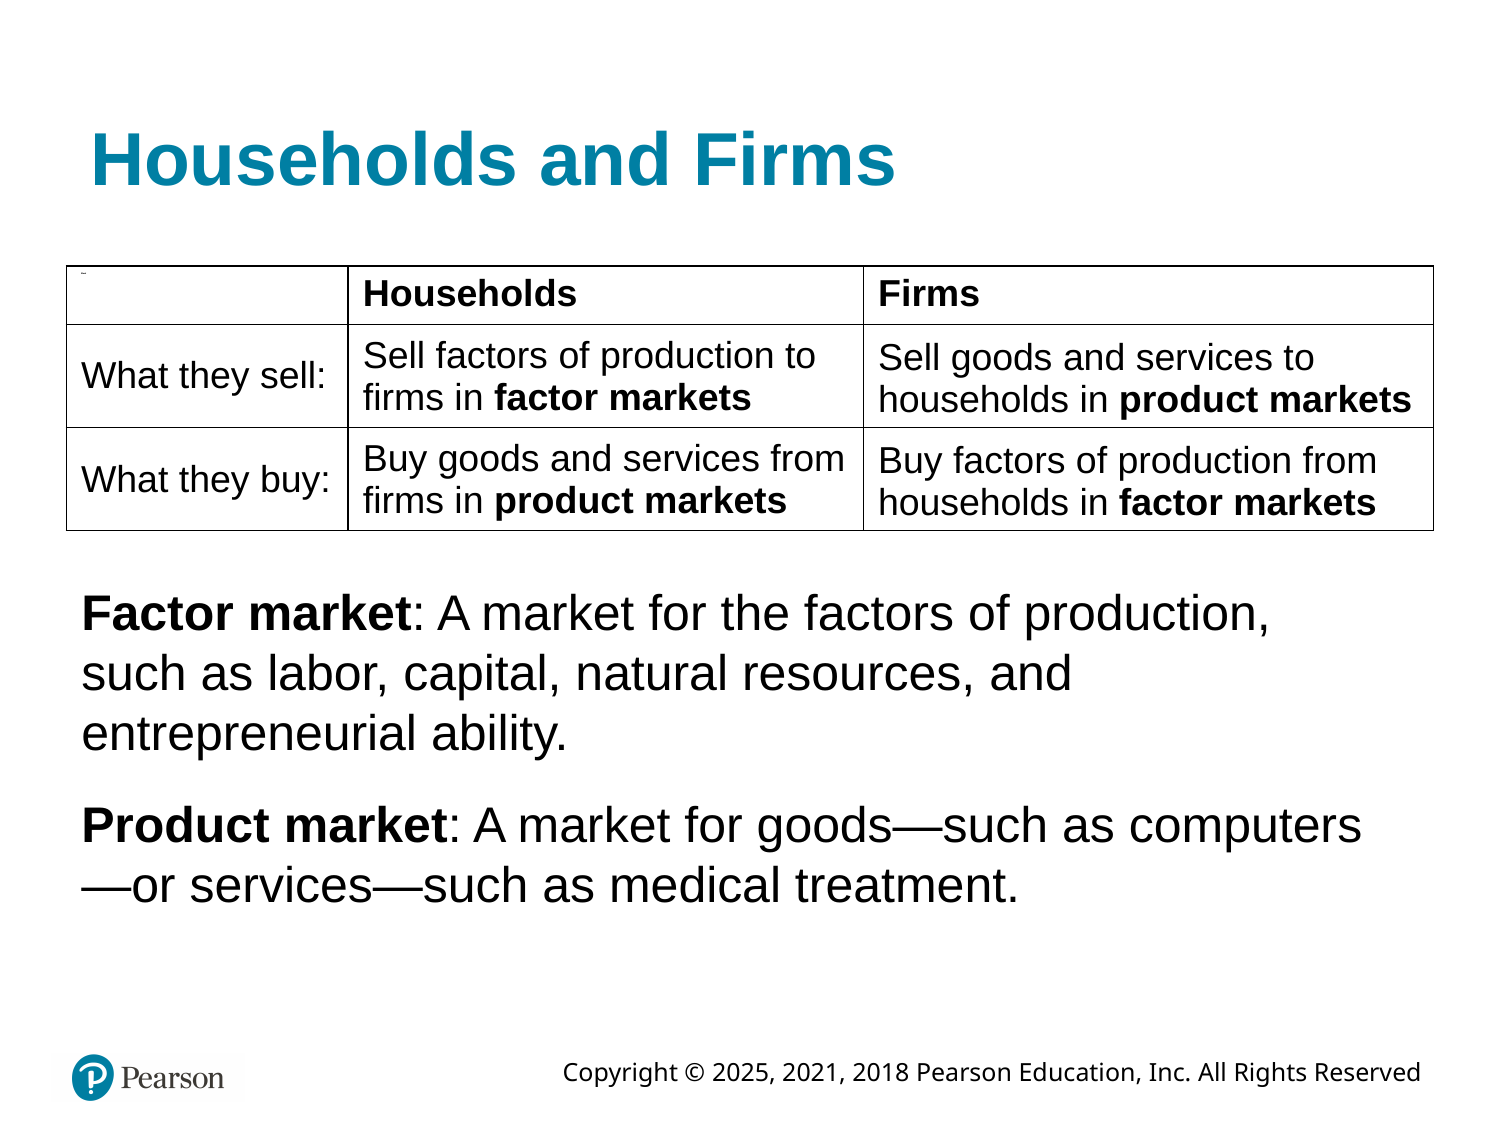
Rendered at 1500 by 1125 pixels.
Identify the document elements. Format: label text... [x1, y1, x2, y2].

table_header Blank [67, 267, 347, 324]
table_cell Sell factors of production to firms in factor markets [349, 325, 863, 427]
table_cell What they buy: [67, 428, 347, 530]
table_cell Buy goods and services from firms in product markets [349, 428, 863, 530]
picture [51, 1053, 245, 1102]
table_cell What they sell: [67, 325, 347, 427]
table_header Households [349, 267, 863, 324]
title Households and Firms [75, 35, 1425, 216]
table_cell Sell goods and services to households in product markets [864, 325, 1433, 427]
table_cell Buy factors of production from households in factor markets [864, 428, 1433, 530]
table_header Firms [864, 267, 1433, 324]
text_box Factor market: A market for the factors of production, such as labor, capital, natural resources, and entrepreneurial ability. Product market: A market for goods—such as computers—or services—such as medical treatment. [66, 573, 1405, 941]
